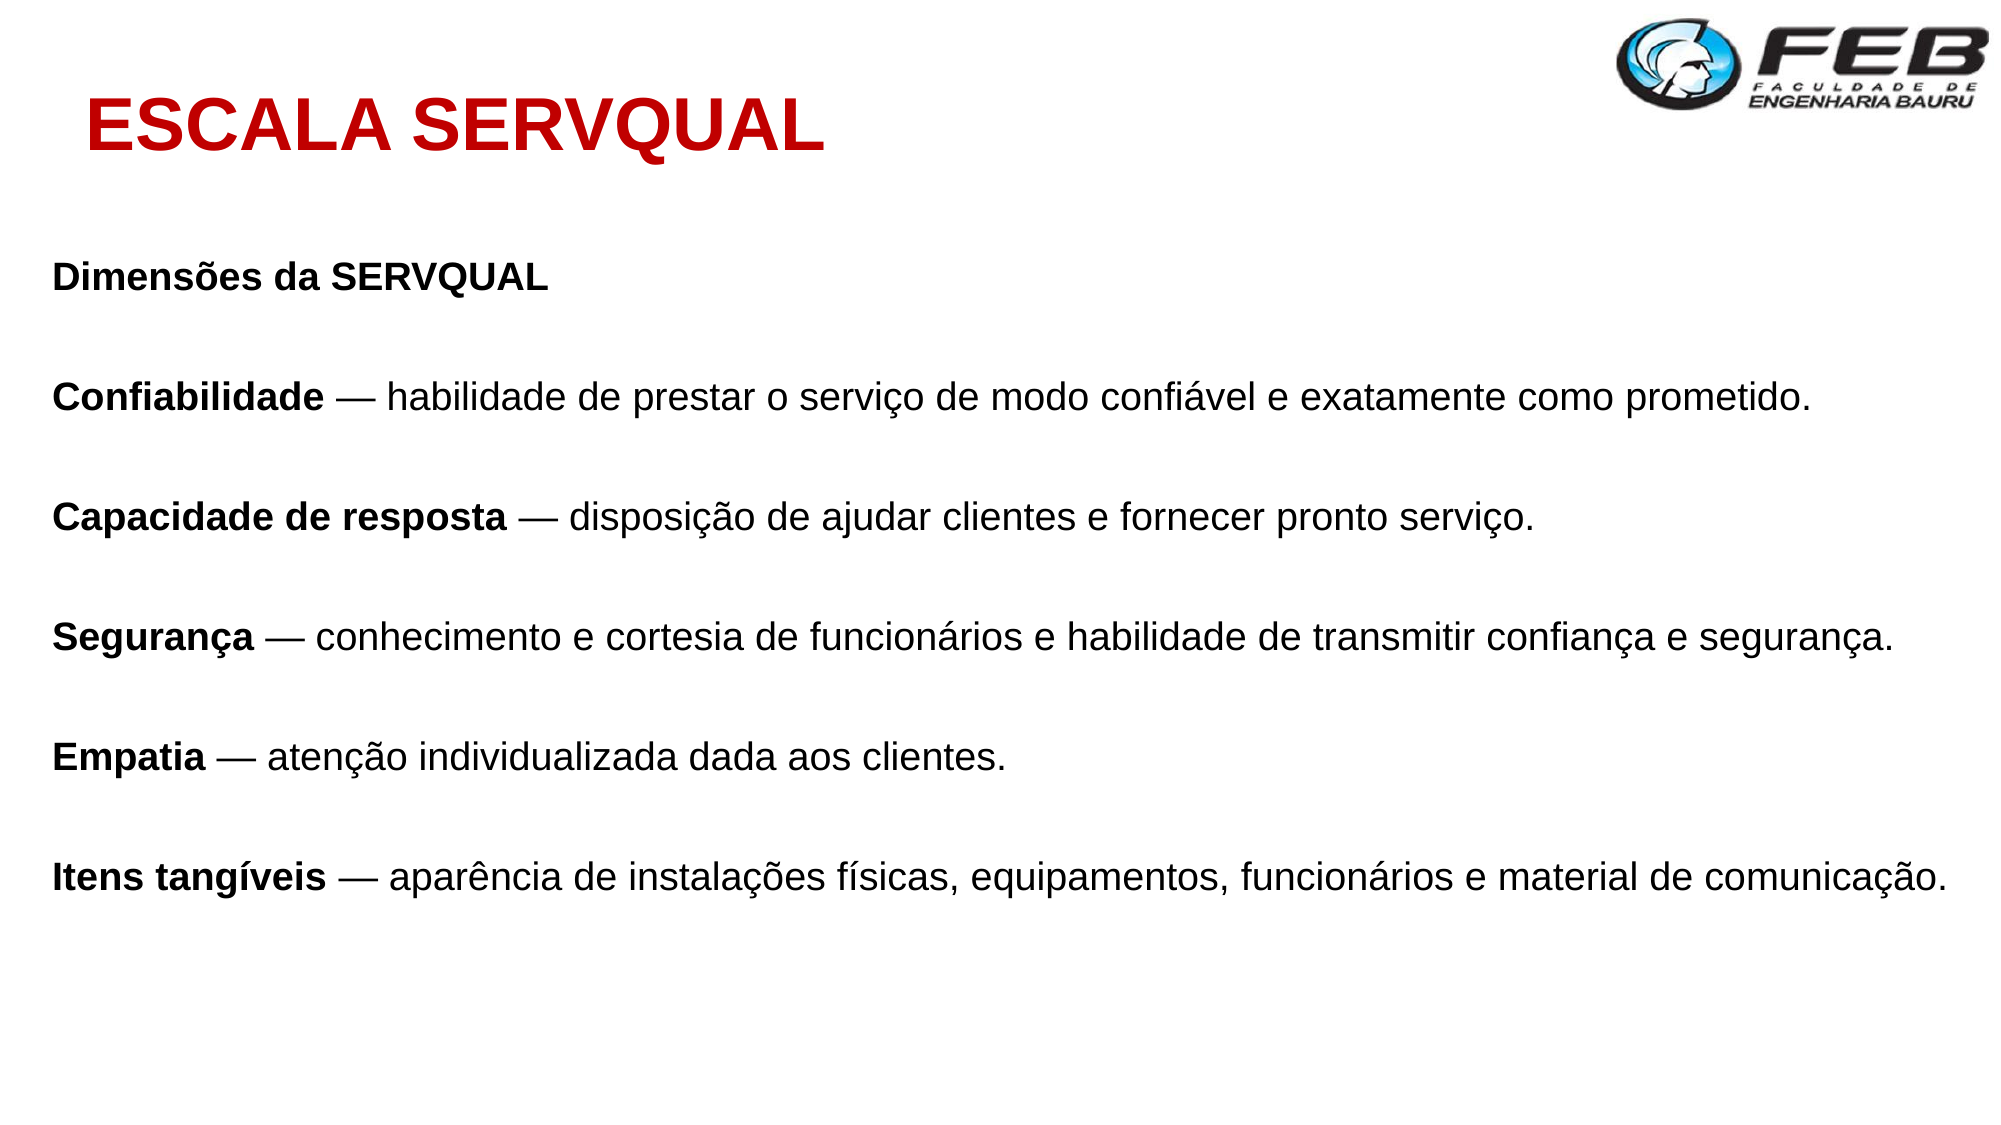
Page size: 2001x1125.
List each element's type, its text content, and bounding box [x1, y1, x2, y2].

title ESCALA SERVQUAL [70, 46, 1589, 196]
list Dimensões da SERVQUAL Confiabilidade — habilidade de prestar o serviço de modo confiável e exatamente como prometido. Capacidade de resposta — disposição de ajudar clientes e fornecer pronto serviço. Segurança — conhecimento e cortesia de funcionários e habilidade de transmitir confiança e segurança. Empatia — atenção individualizada dada aos clientes. Itens tangíveis — aparência de instalações físicas, equipamentos, funcionários e material de comunicação. [37, 196, 1981, 1034]
picture [1601, 0, 2000, 127]
